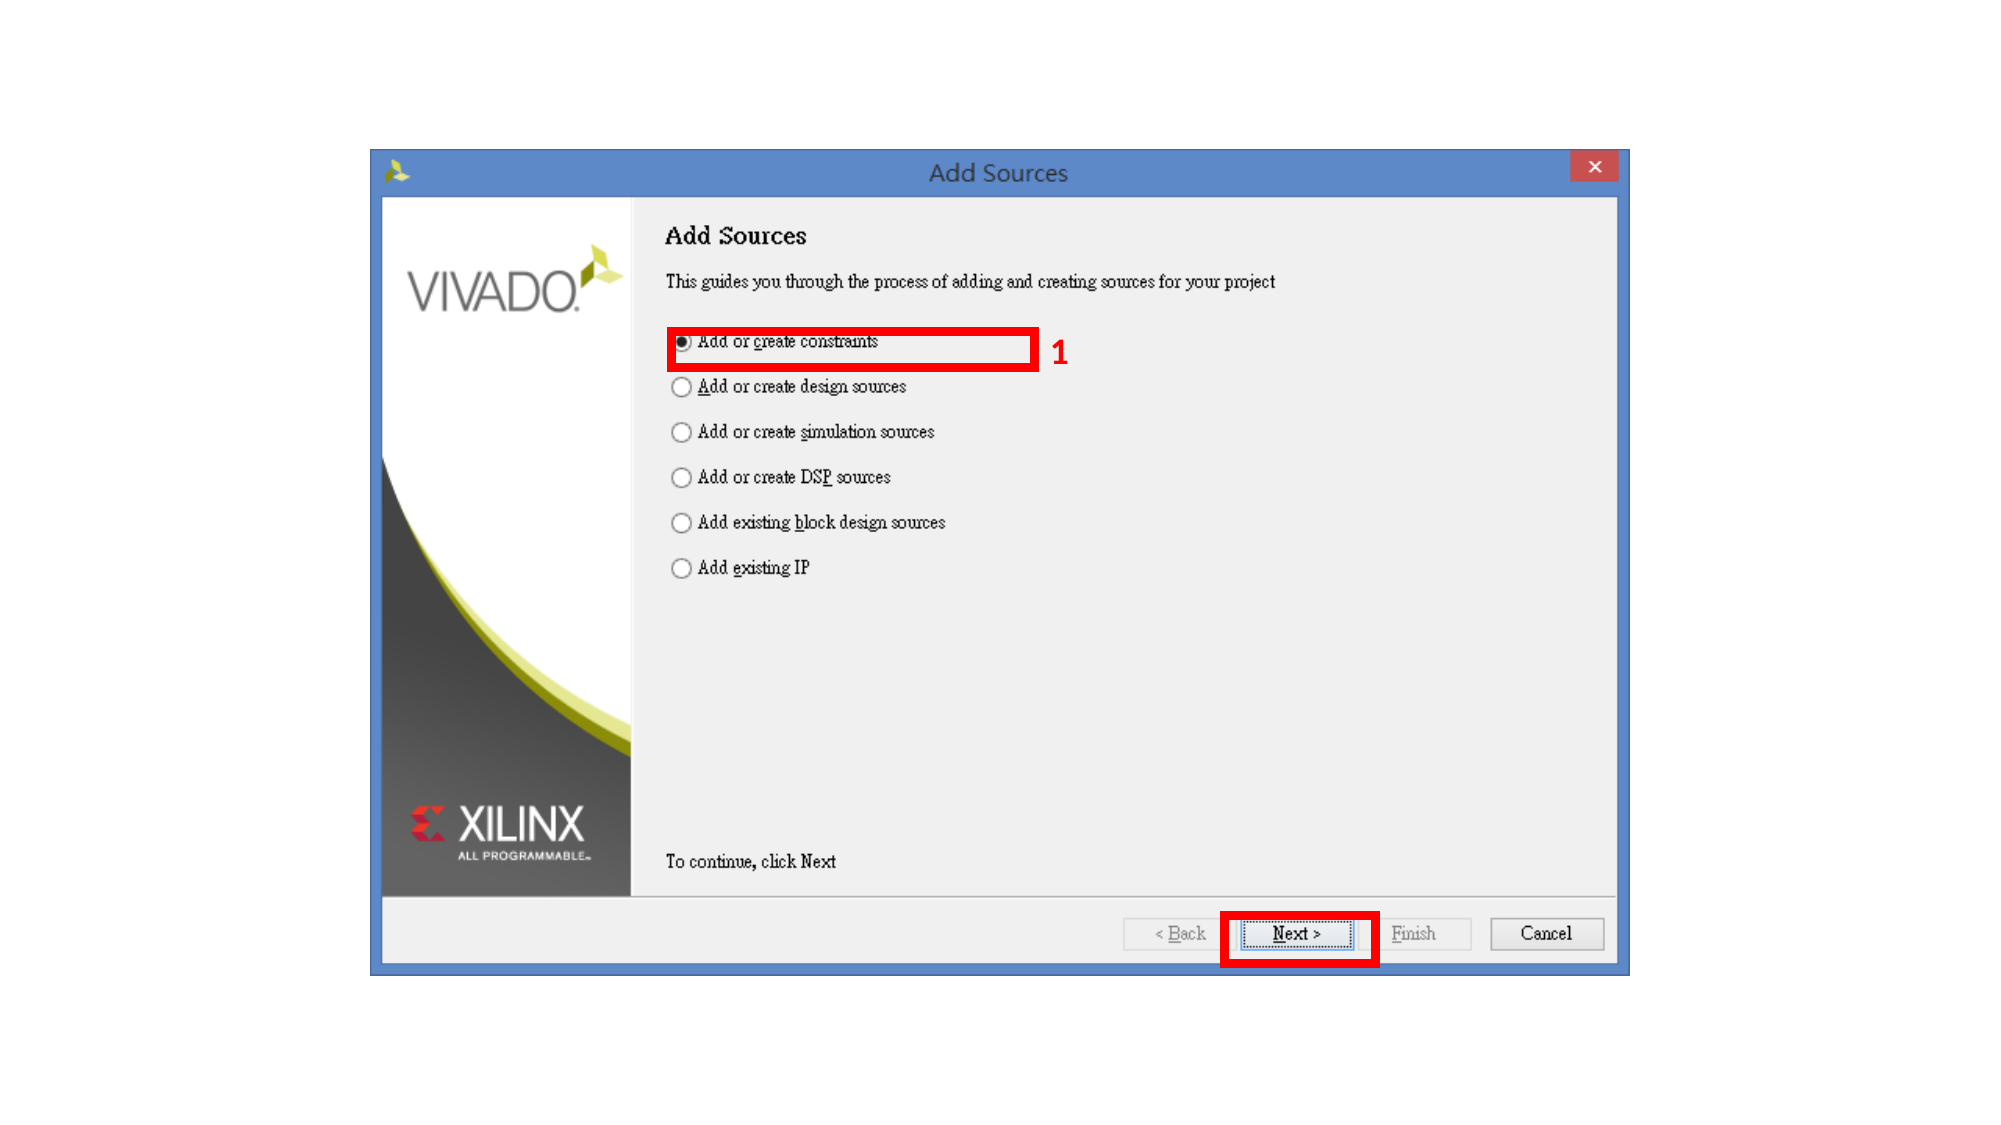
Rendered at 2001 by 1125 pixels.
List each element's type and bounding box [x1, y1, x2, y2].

picture [370, 149, 1630, 976]
